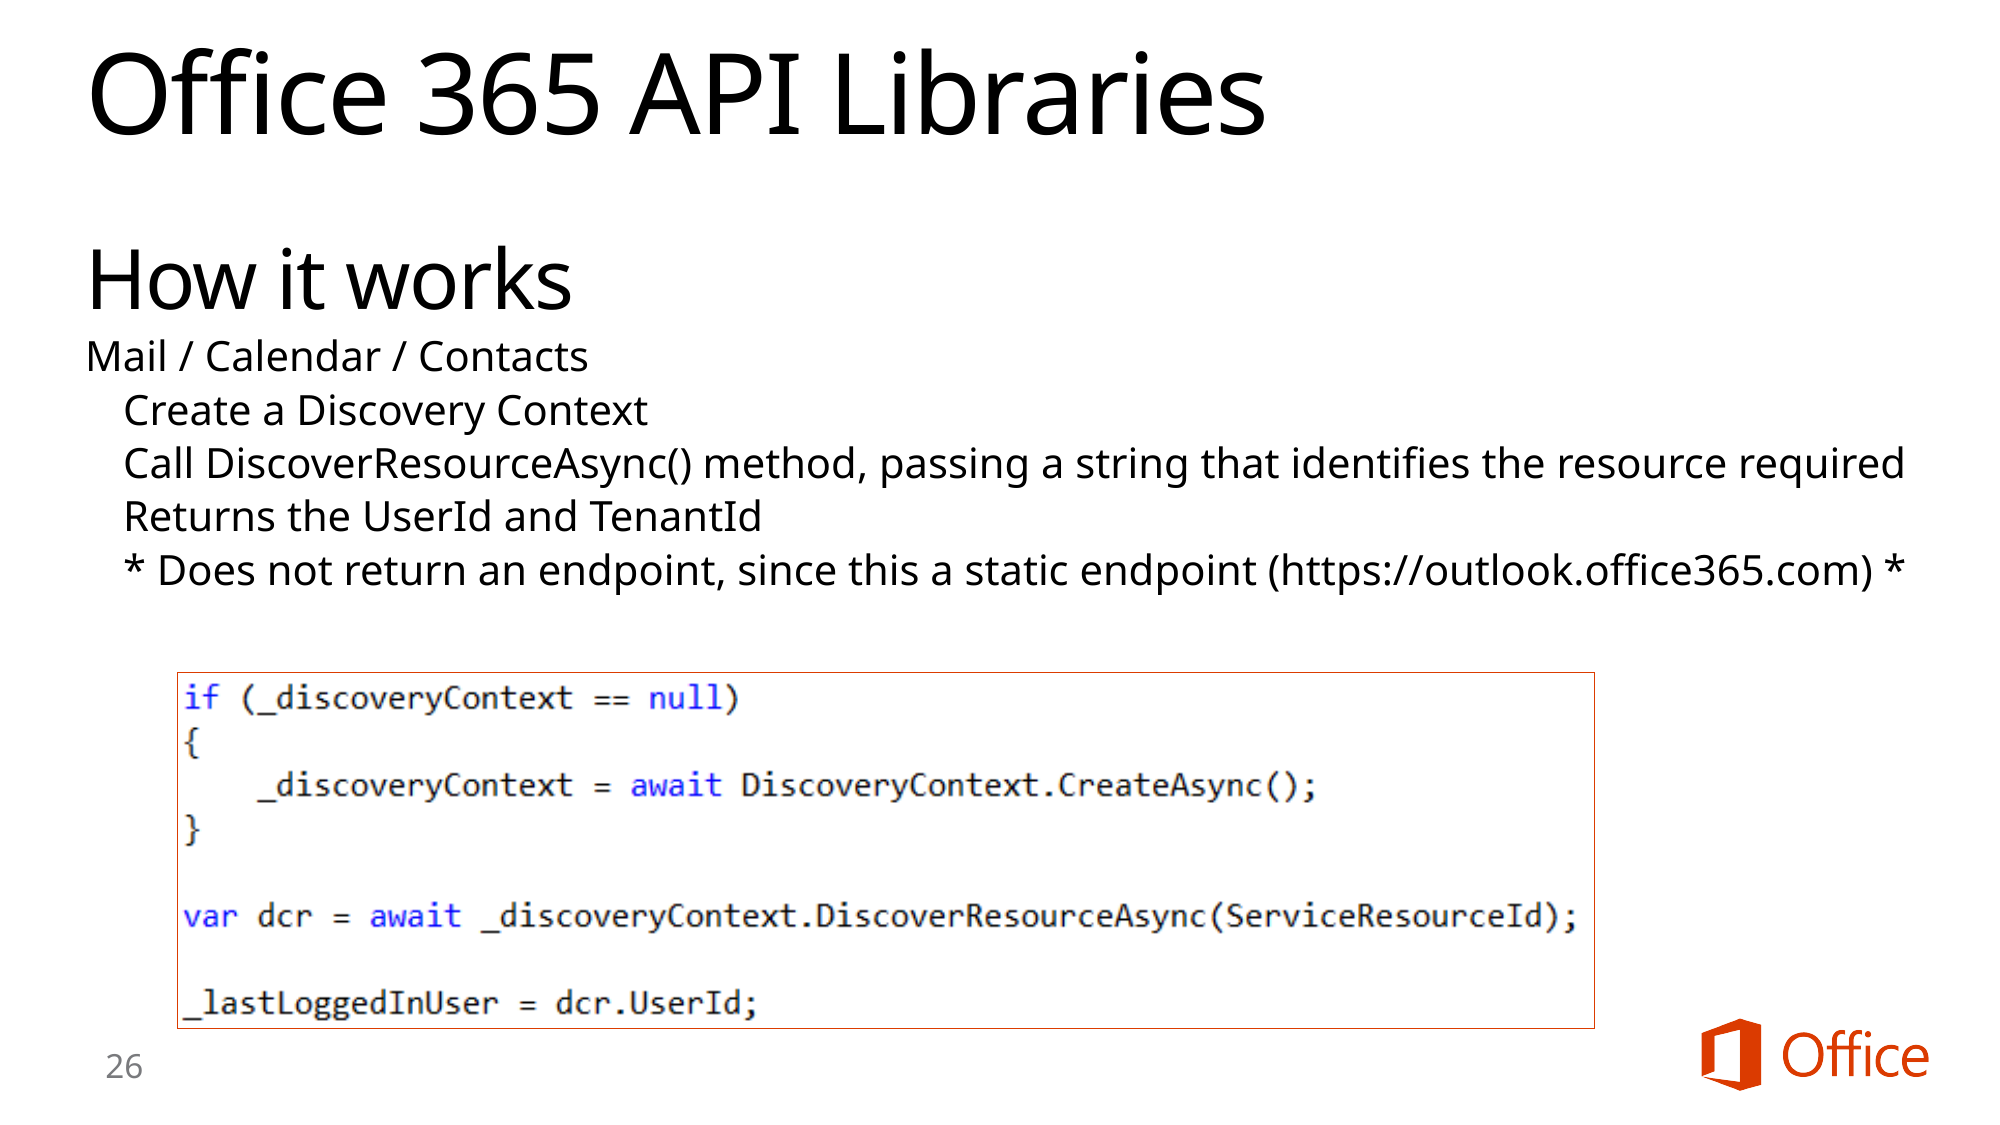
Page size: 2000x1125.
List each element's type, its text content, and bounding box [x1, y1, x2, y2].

title Office 365 API Libraries [85, 37, 1914, 161]
picture [177, 672, 1596, 1030]
slide_number 26 [85, 1049, 178, 1086]
list How it works Mail / Calendar / Contacts Create a Discovery Context Call DiscoverResourceAsync() method, passing a string that identifies the resource required Returns the UserId and TenantId * Does not return an endpoint, since this a static endpoint (https://outlook.office365.com) * [85, 237, 1914, 562]
picture [1670, 987, 1960, 1122]
